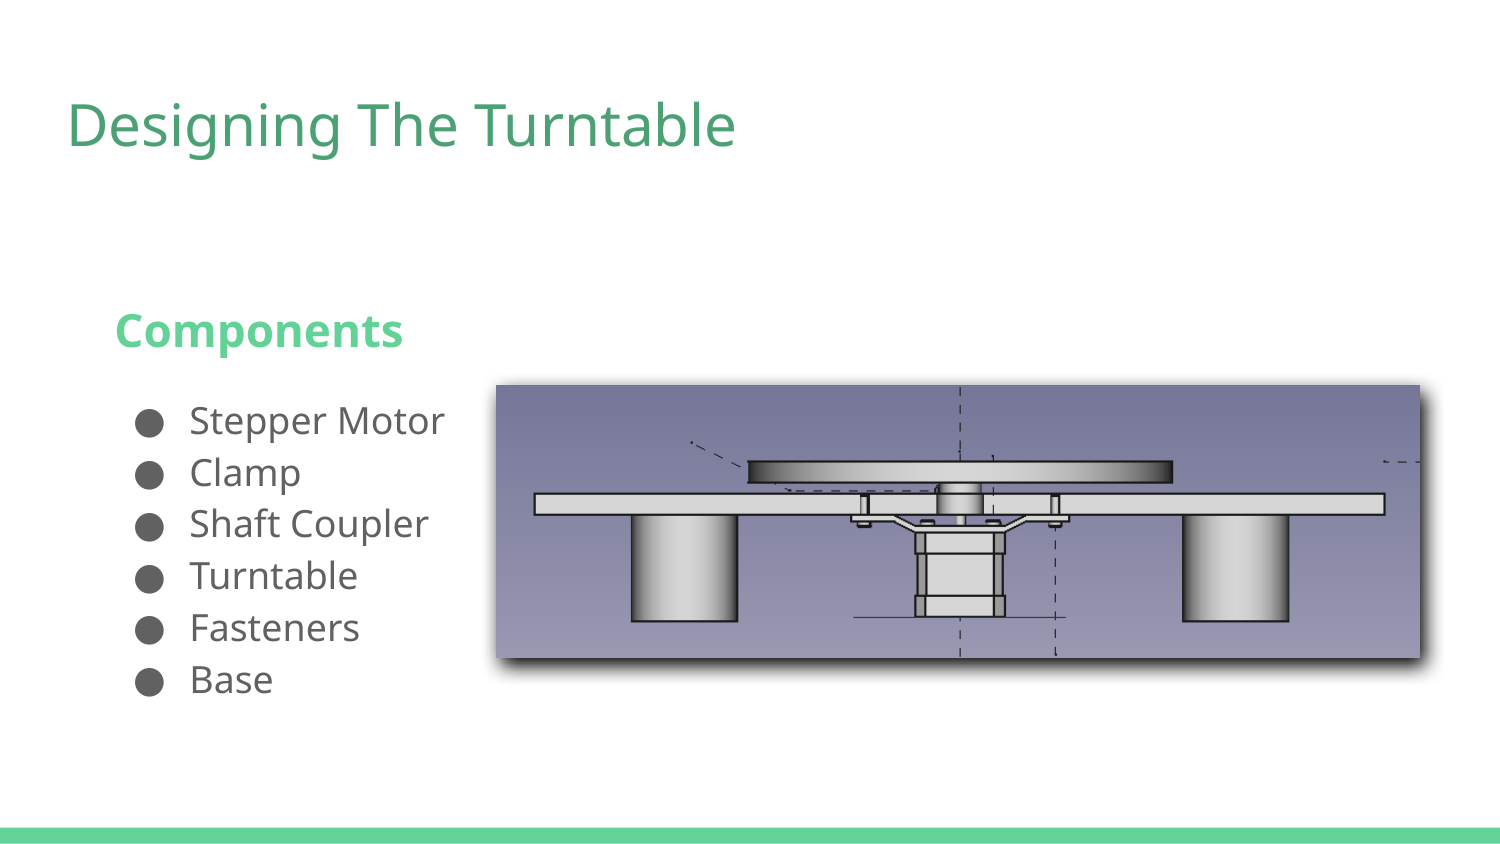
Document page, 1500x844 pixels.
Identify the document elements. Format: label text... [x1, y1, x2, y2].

list Components Stepper Motor Clamp Shaft Coupler Turntable Fasteners Base [99, 278, 1253, 696]
title Designing The Turntable [51, 72, 1449, 167]
picture [496, 385, 1420, 658]
